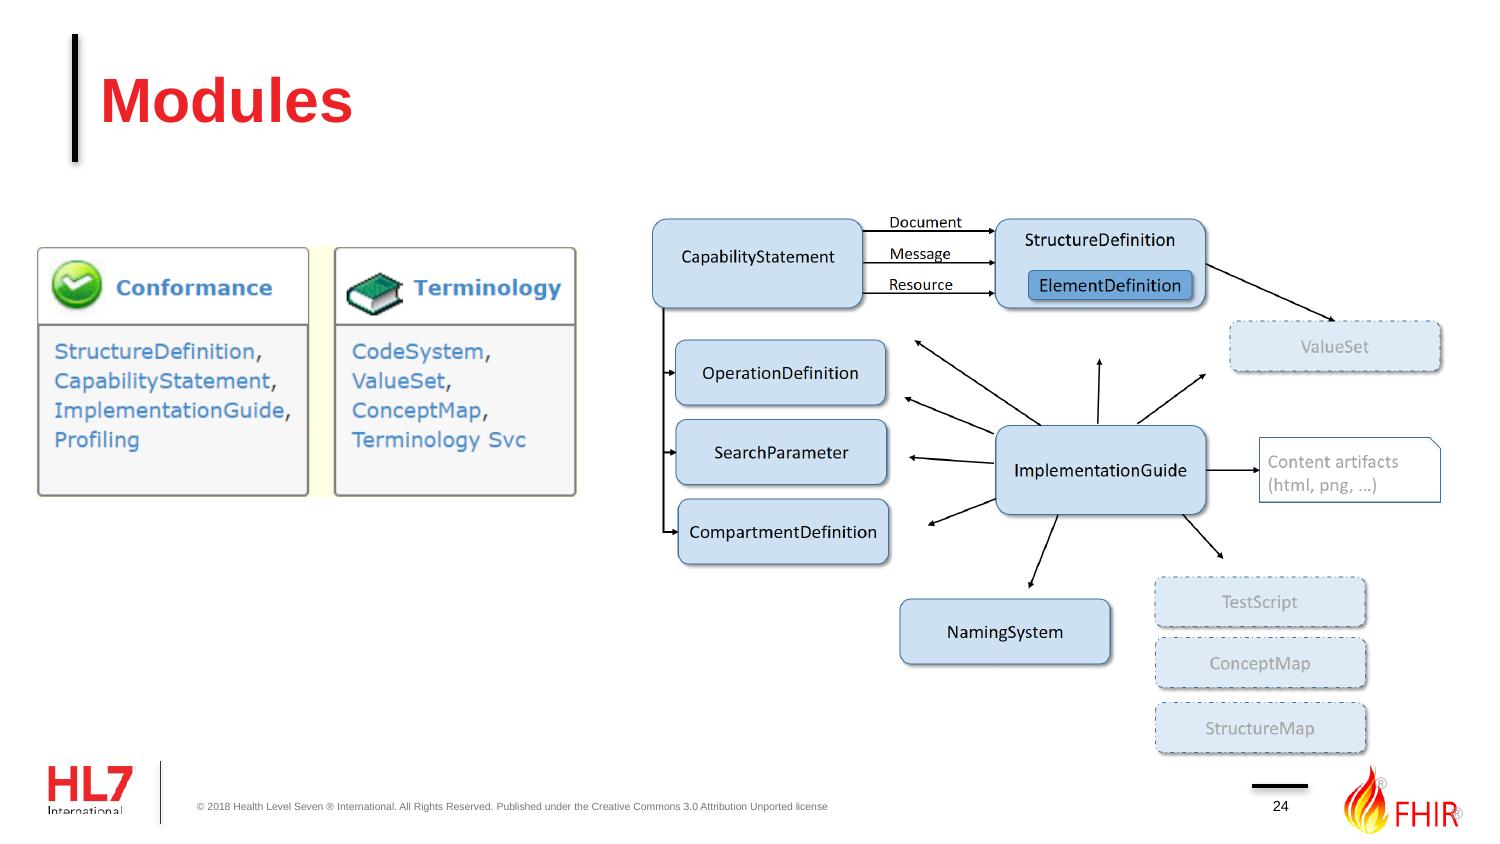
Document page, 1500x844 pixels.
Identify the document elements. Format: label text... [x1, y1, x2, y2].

title Modules [100, 33, 1451, 163]
picture [1339, 760, 1463, 837]
picture [35, 246, 579, 498]
slide_number 24 [1258, 786, 1304, 814]
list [642, 208, 1449, 761]
footer © 2018 Health Level Seven ® International. All Rights Reserved. Published under the Creative Commons 3.0 Attribution Unported license [196, 786, 941, 813]
